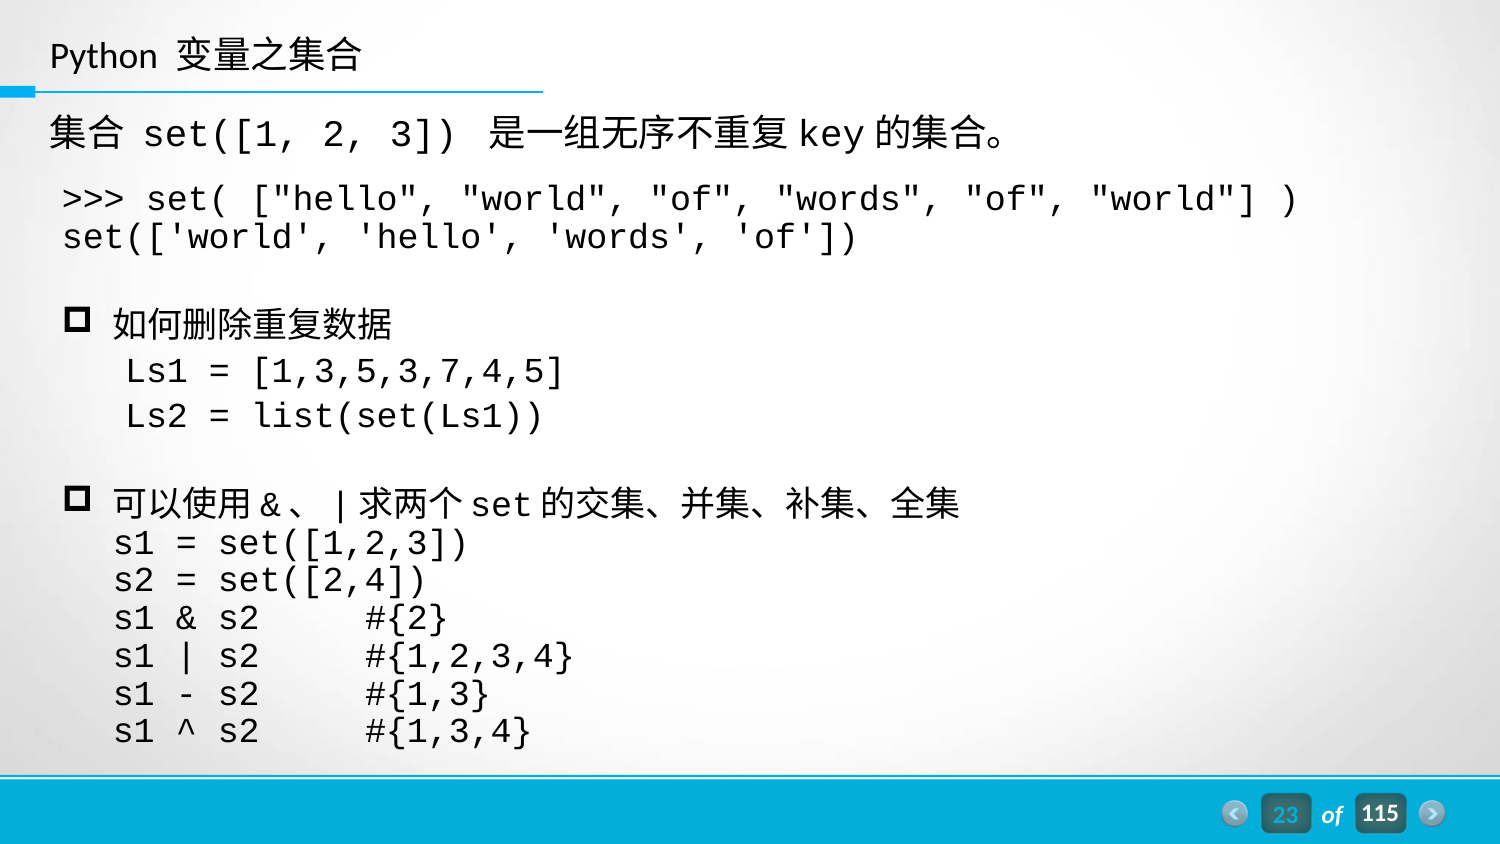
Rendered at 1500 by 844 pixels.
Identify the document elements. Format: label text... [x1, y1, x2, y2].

text_box 23 [1258, 791, 1314, 836]
picture [0, 0, 1500, 774]
text_box [0, 85, 36, 98]
picture [1355, 794, 1407, 834]
text_box 集合 set([1, 2, 3]) 是一组无序不重复key的集合。 [35, 101, 1152, 161]
text_box Python 变量之集合 [35, 23, 502, 84]
list >>> set( ["hello", "world", "of", "words", "of", "world"] ) set(['world', 'hello', 'words', 'of']) 如何删除重复数据 Ls1 = [1,3,5,3,7,4,5] Ls2 = list(set(Ls1)) 可以使用&、|求两个set的交集、并集、补集、全集 s1 = set([1,2,3]) s2 = set([2,4]) s1 & s2 #{2} s1 | s2 #{1,2,3,4} s1 - s2 #{1,3} s1 ^ s2 #{1,3,4} [46, 172, 1329, 765]
